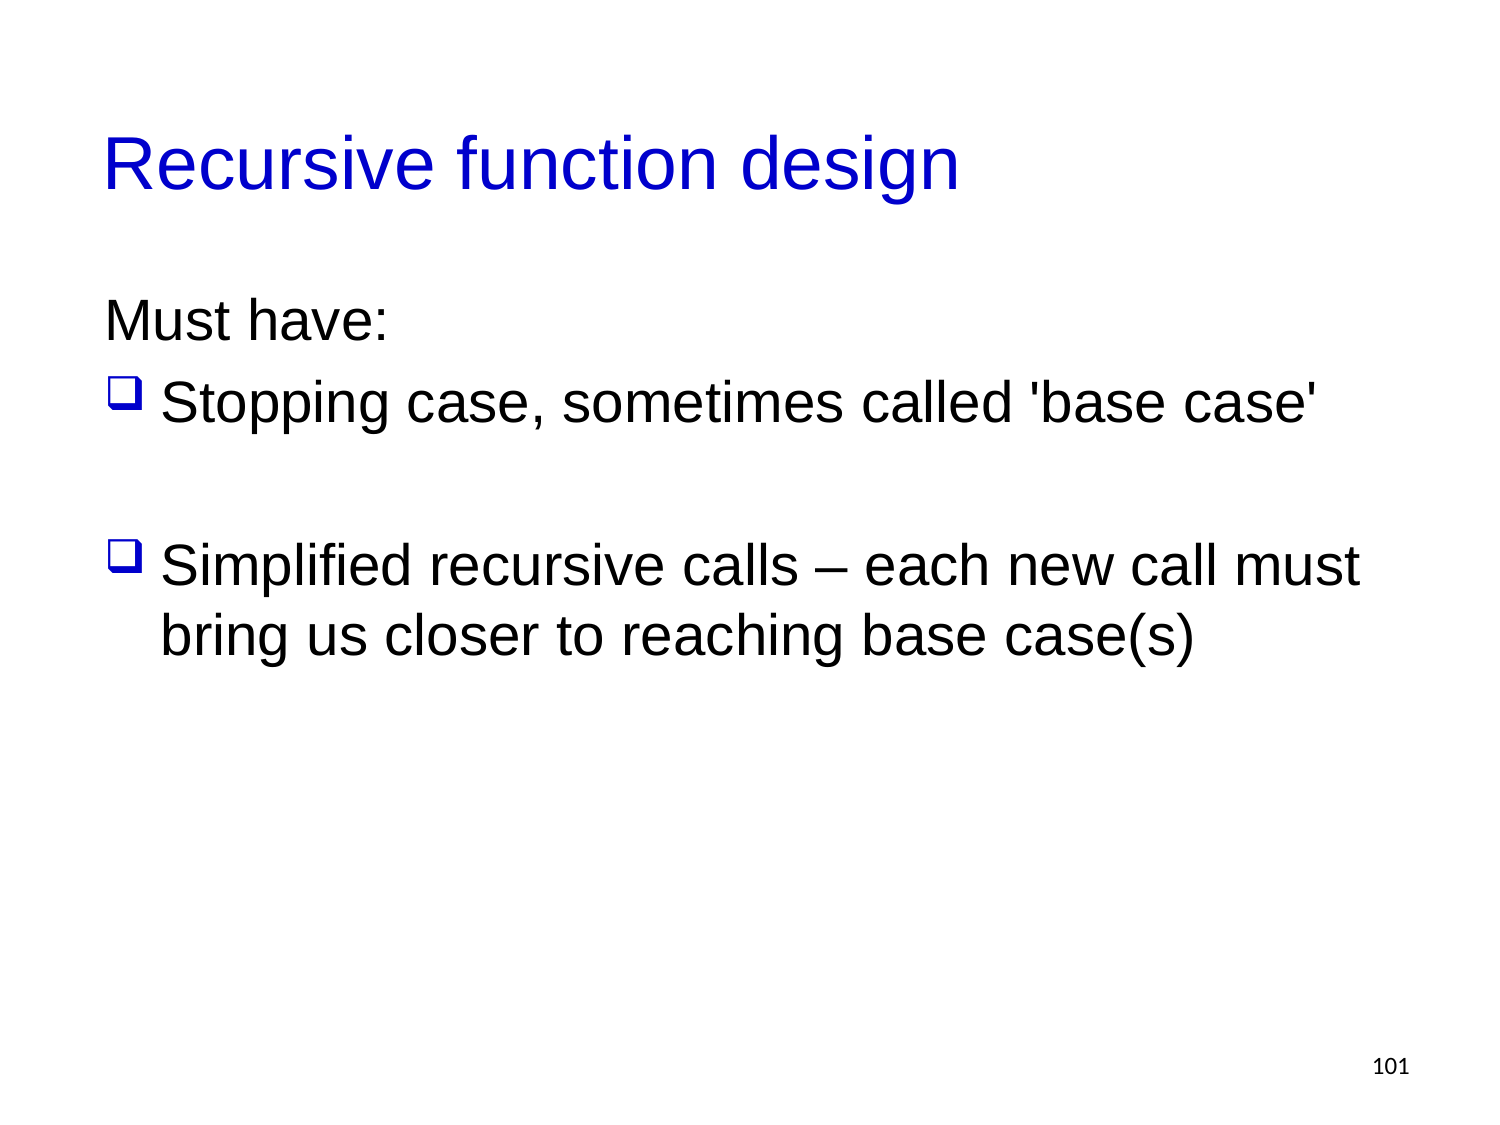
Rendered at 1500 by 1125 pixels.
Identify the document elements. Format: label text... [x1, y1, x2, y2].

title Recursive function design [87, 49, 1451, 213]
slide_number 101 [1074, 1042, 1425, 1103]
list Must have: Stopping case, sometimes called 'base case' Simplified recursive calls – each new call must bring us closer to reaching base case(s) [89, 274, 1451, 1026]
